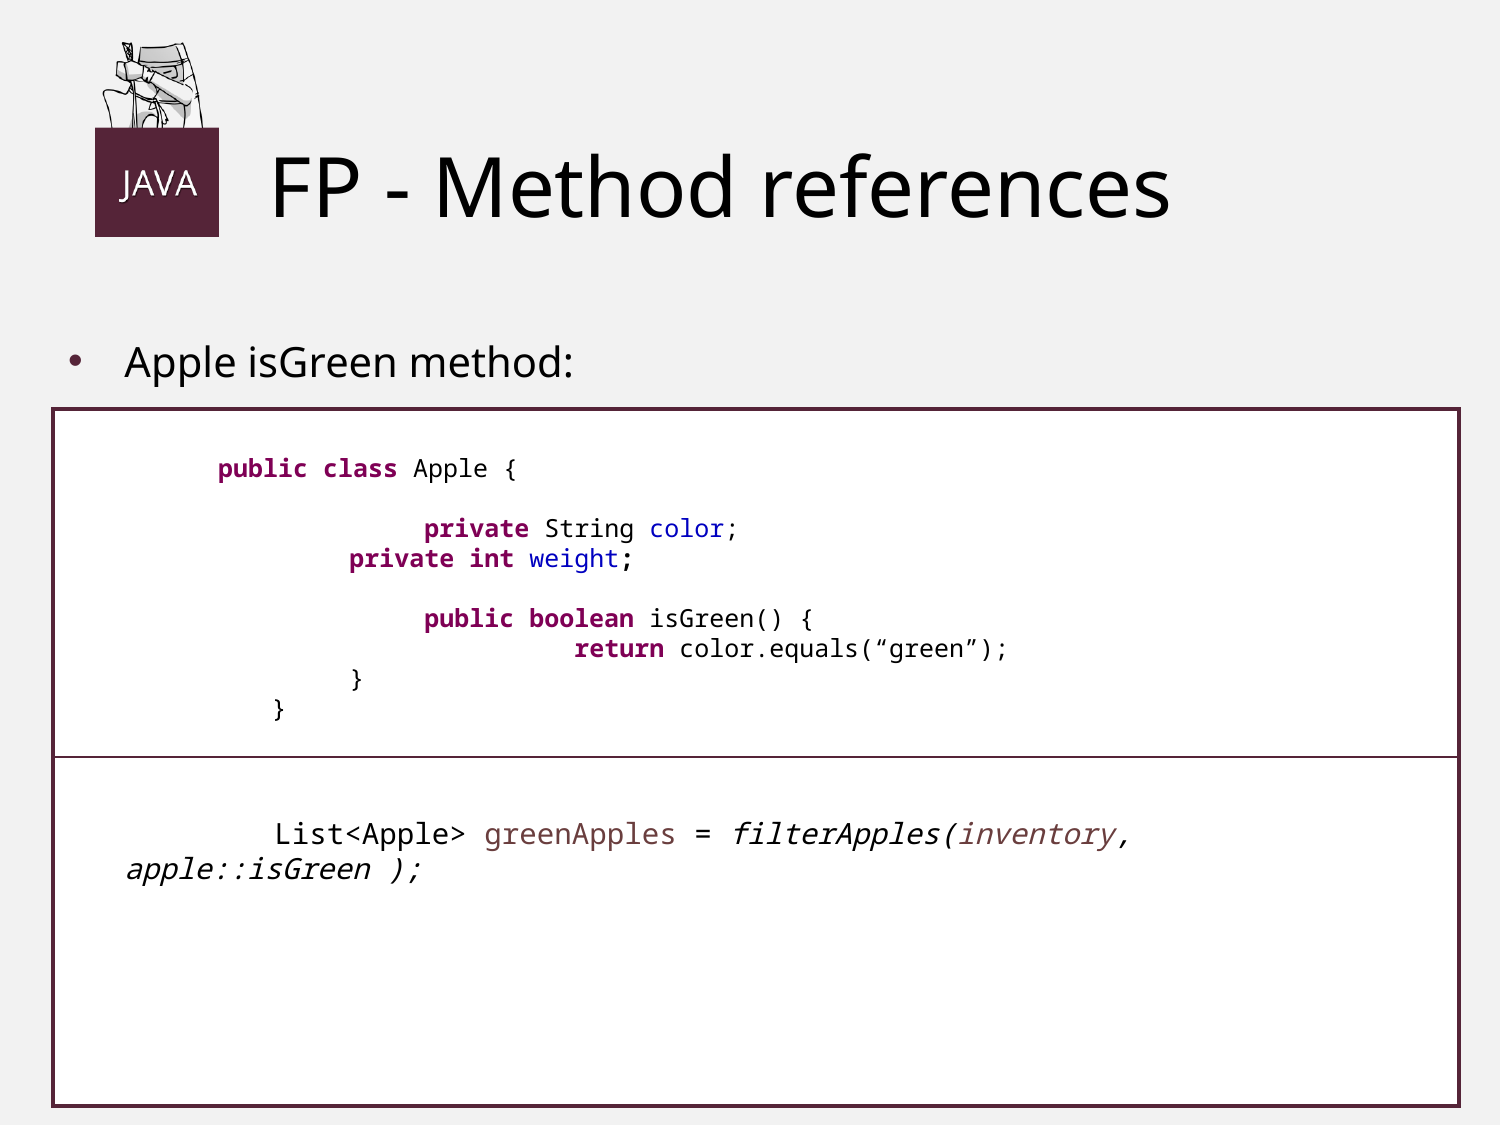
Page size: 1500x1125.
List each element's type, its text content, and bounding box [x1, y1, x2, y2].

text_box predicate [53, 763, 1459, 1106]
text_box Apple isGreen method: public class Apple { private String color; private int weight; public boolean isGreen() { return color.equals(“green”); } } List<Apple> greenApples = filterApples(inventory, apple::isGreen ); [53, 302, 1388, 728]
text_box predicate [53, 408, 1459, 756]
picture [95, 42, 219, 238]
title FP - Method references [253, 90, 1500, 279]
